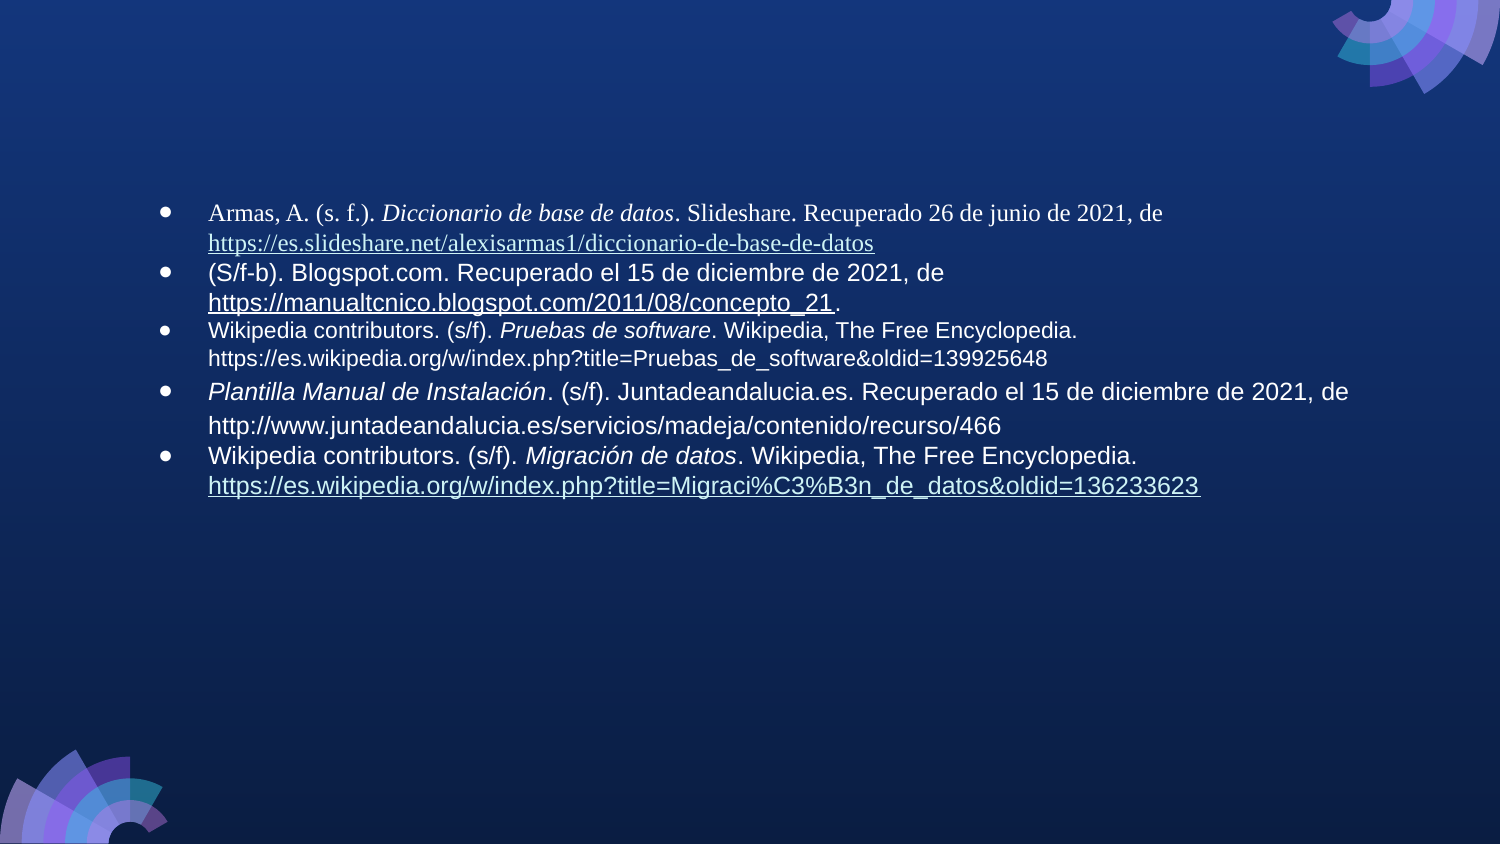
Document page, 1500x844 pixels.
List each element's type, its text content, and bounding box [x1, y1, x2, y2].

list Armas, A. (s. f.). Diccionario de base de datos. Slideshare. Recuperado 26 de junio de 2021, de https://es.slideshare.net/alexisarmas1/diccionario-de-base-de-datos (S/f-b). Blogspot.com. Recuperado el 15 de diciembre de 2021, de https://manualtcnico.blogspot.com/2011/08/concepto_21. Wikipedia contributors. (s/f). Pruebas de software. Wikipedia, The Free Encyclopedia. https://es.wikipedia.org/w/index.php?title=Pruebas_de_software&oldid=139925648 Plantilla Manual de Instalación. (s/f). Juntadeandalucia.es. Recuperado el 15 de diciembre de 2021, de http://www.juntadeandalucia.es/servicios/madeja/contenido/recurso/466 Wikipedia contributors. (s/f). Migración de datos. Wikipedia, The Free Encyclopedia. https://es.wikipedia.org/w/index.php?title=Migraci%C3%B3n_de_datos&oldid=136233623 [118, 181, 1413, 697]
